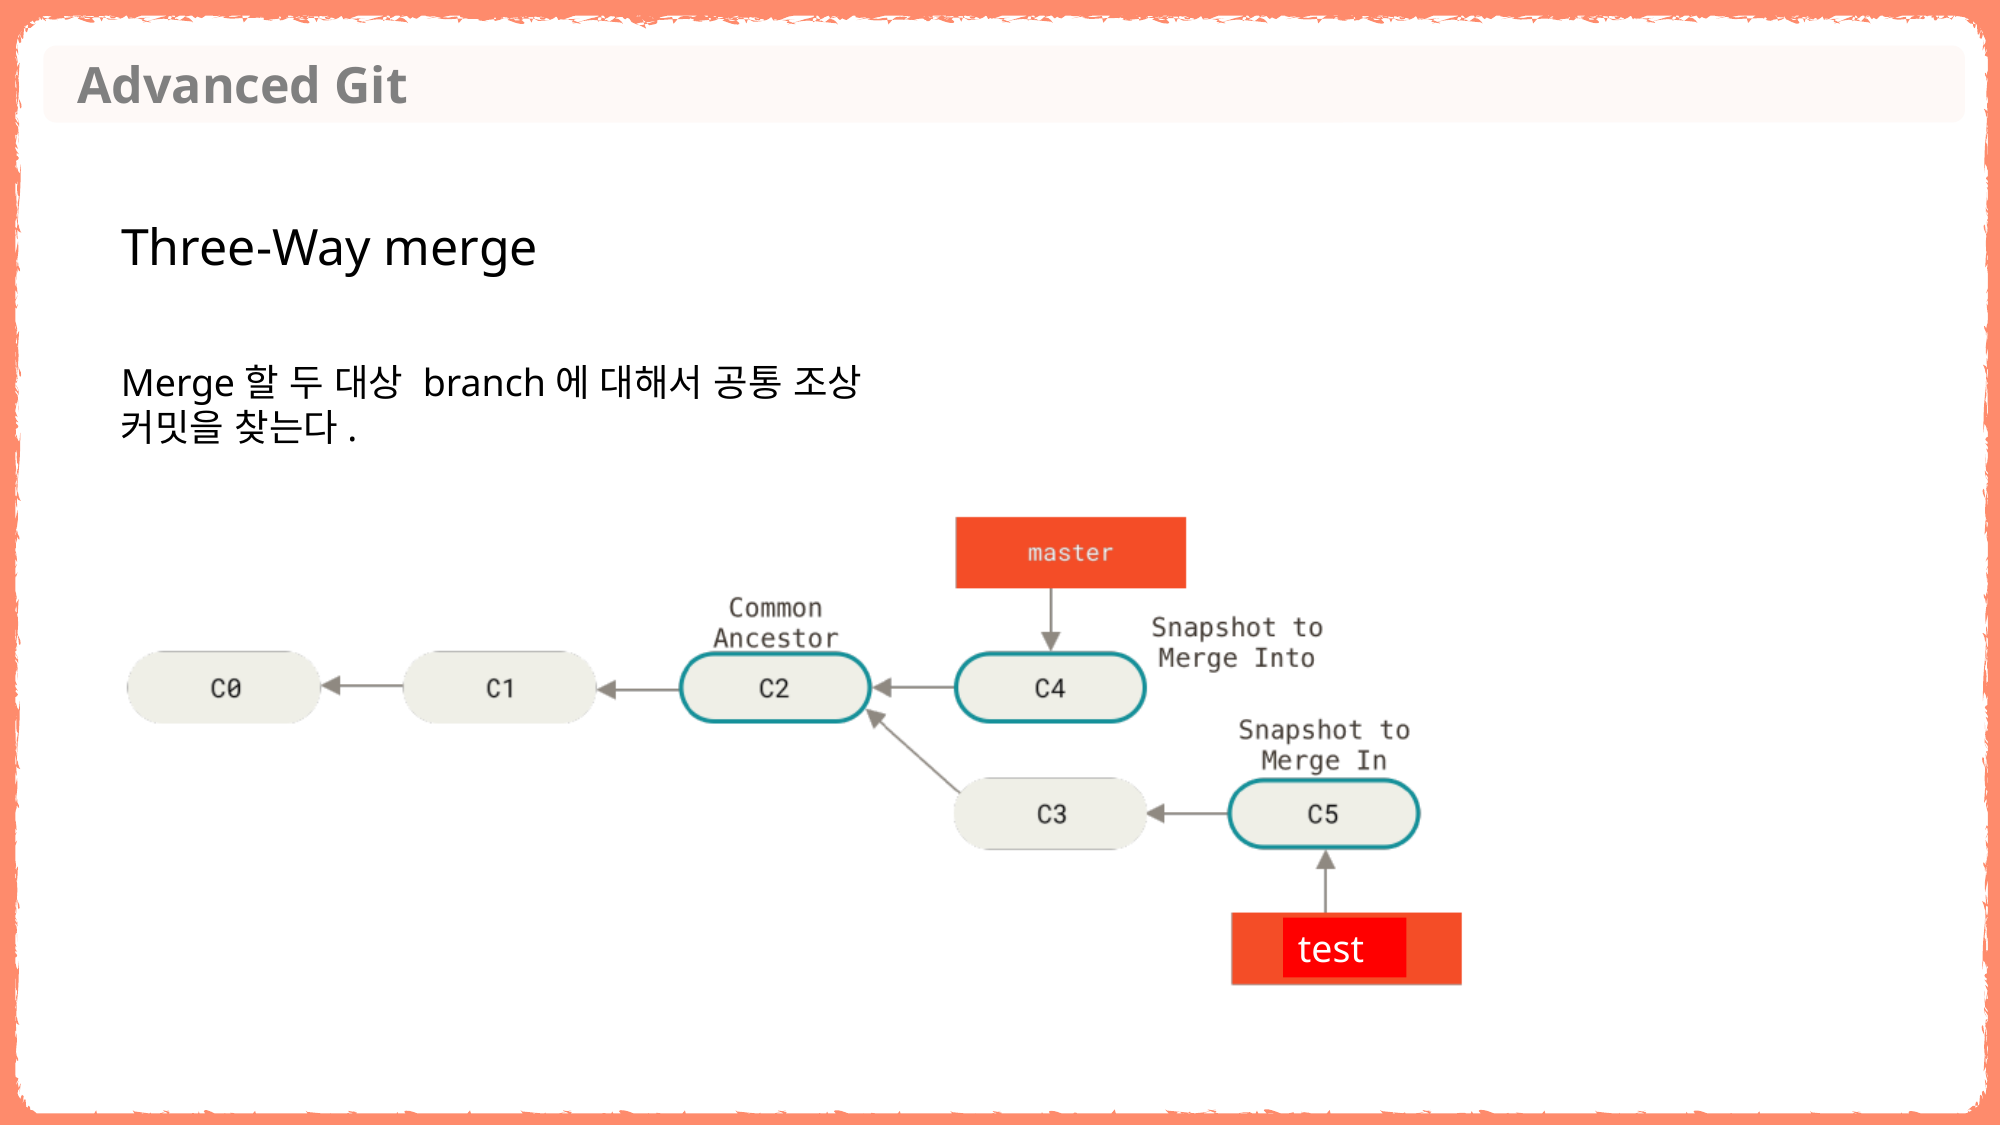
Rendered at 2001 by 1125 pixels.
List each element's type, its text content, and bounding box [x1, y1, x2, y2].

text_box [0, 0, 2000, 1125]
text_box Three-Way merge [106, 207, 1133, 283]
text_box Merge할 두 대상 branch에 대해서 공통 조상 커밋을 찾는다. [106, 351, 895, 456]
text_box Advanced Git [42, 44, 1967, 124]
picture [114, 462, 1478, 1003]
